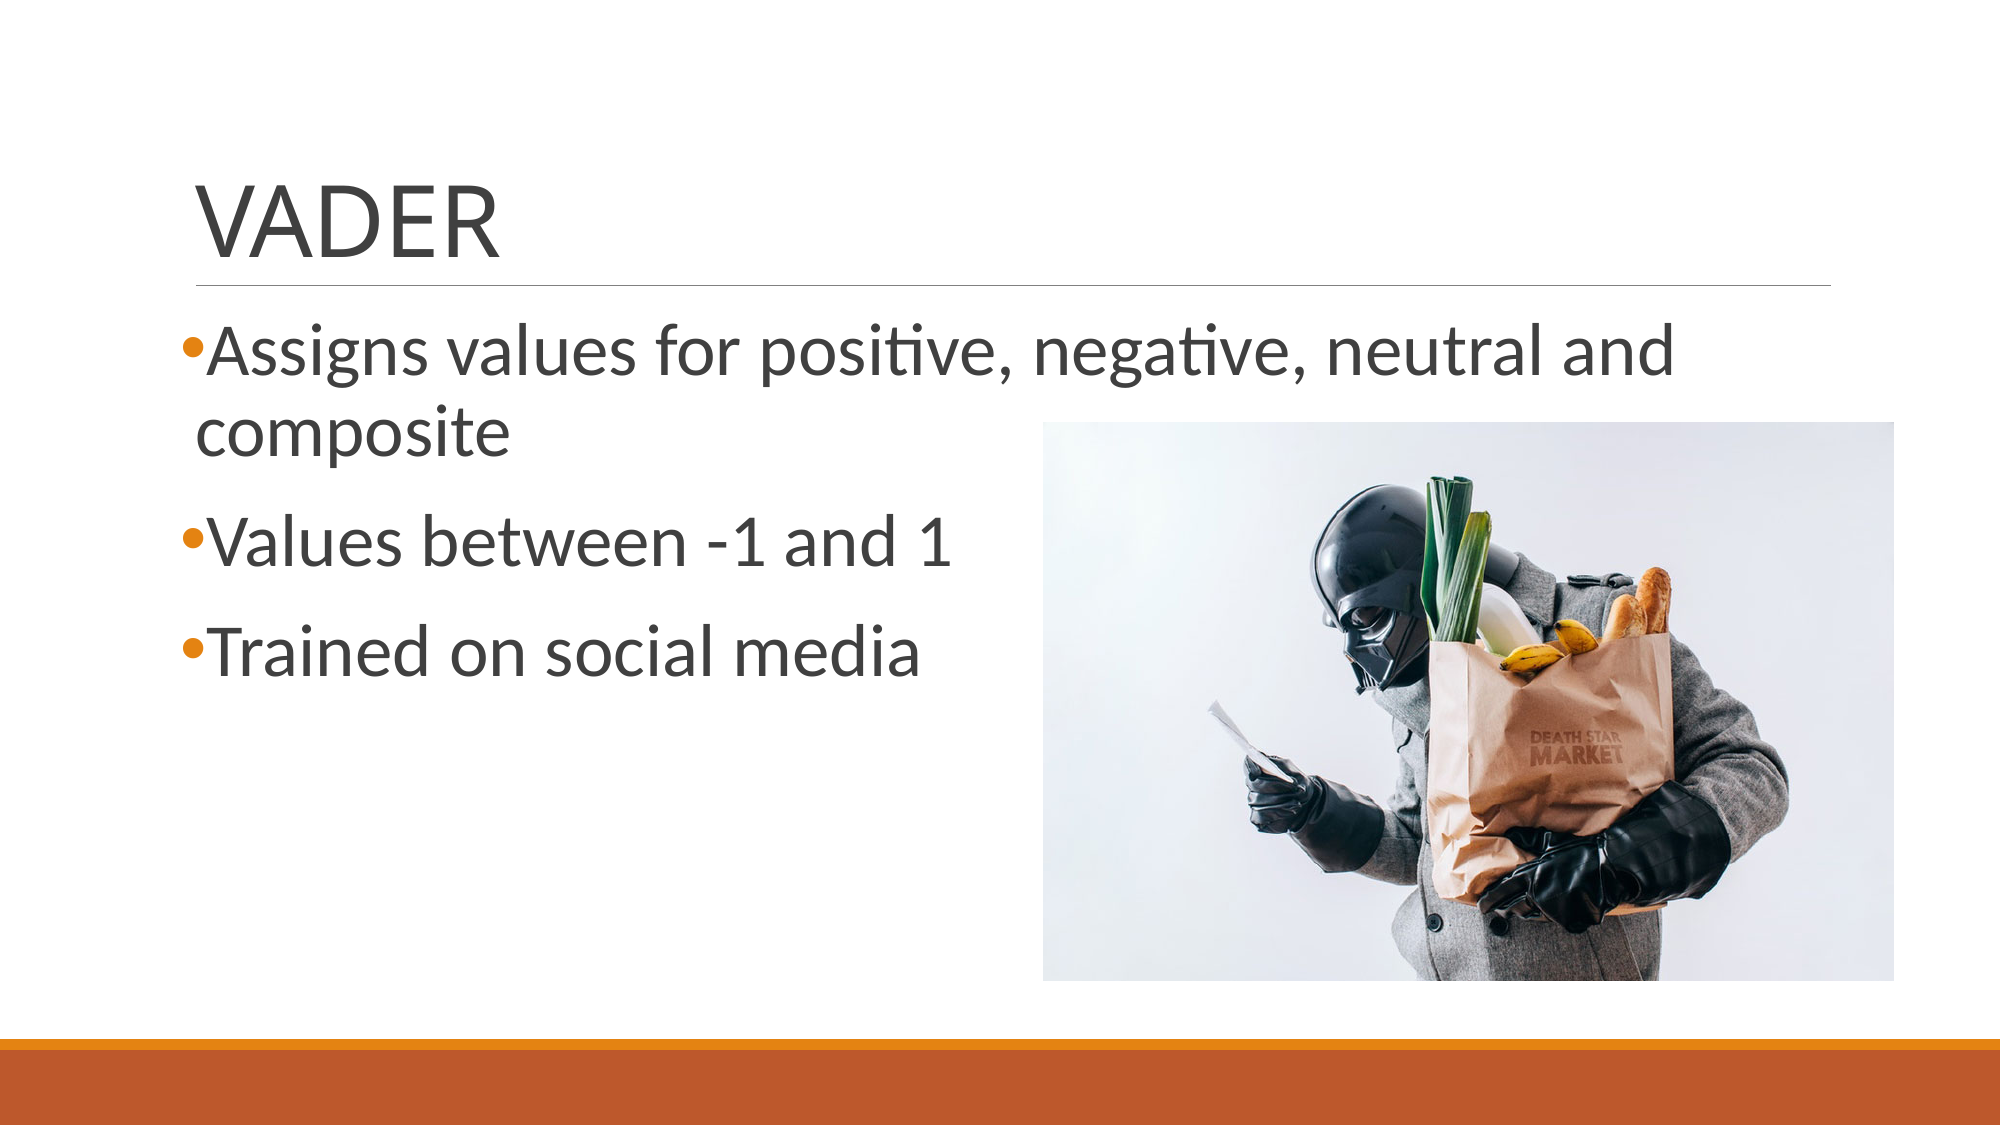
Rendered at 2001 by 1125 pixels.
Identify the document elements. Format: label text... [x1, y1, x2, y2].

picture [1043, 421, 1895, 981]
list Assigns values for positive, negative, neutral and composite Values between -1 and 1 Trained on social media [180, 302, 1830, 963]
title VADER [180, 47, 1830, 285]
